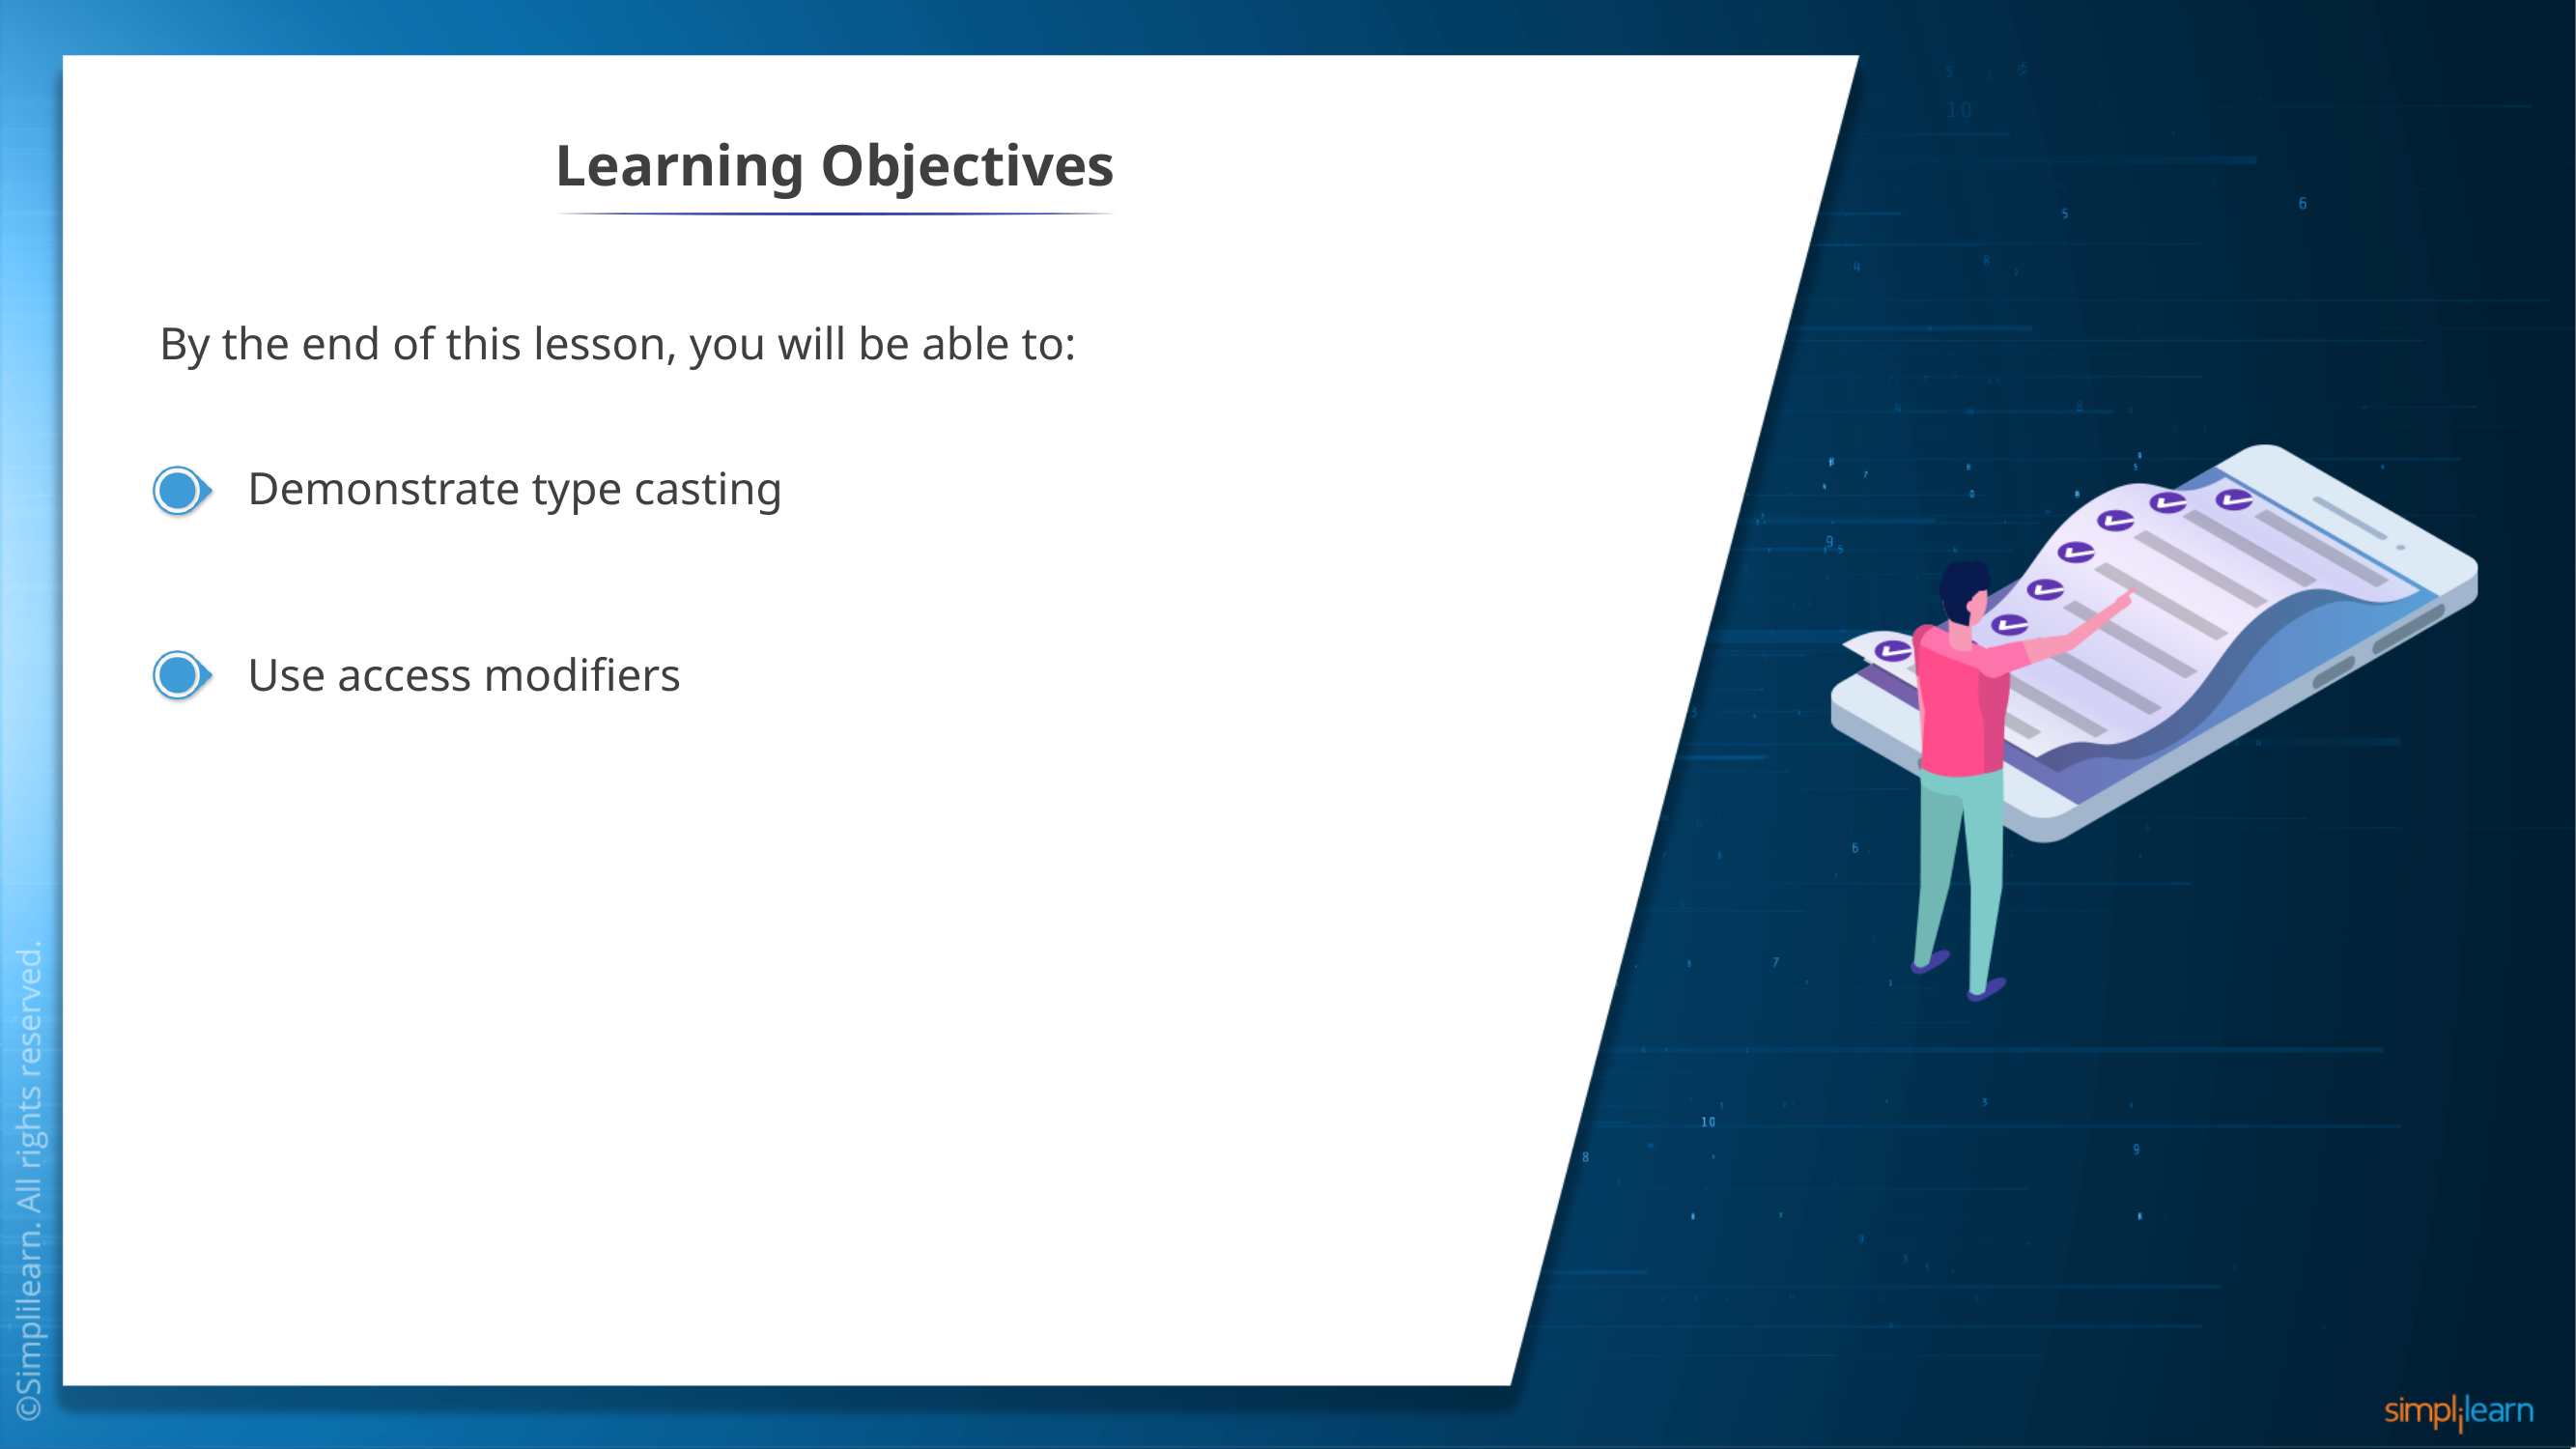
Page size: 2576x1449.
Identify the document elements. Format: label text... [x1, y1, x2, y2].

list Use access modifiers [233, 633, 1538, 721]
text_box By the end of this lesson, you will be able to: [144, 307, 1581, 401]
list Demonstrate type casting [233, 447, 1538, 535]
picture [0, 0, 2576, 1449]
